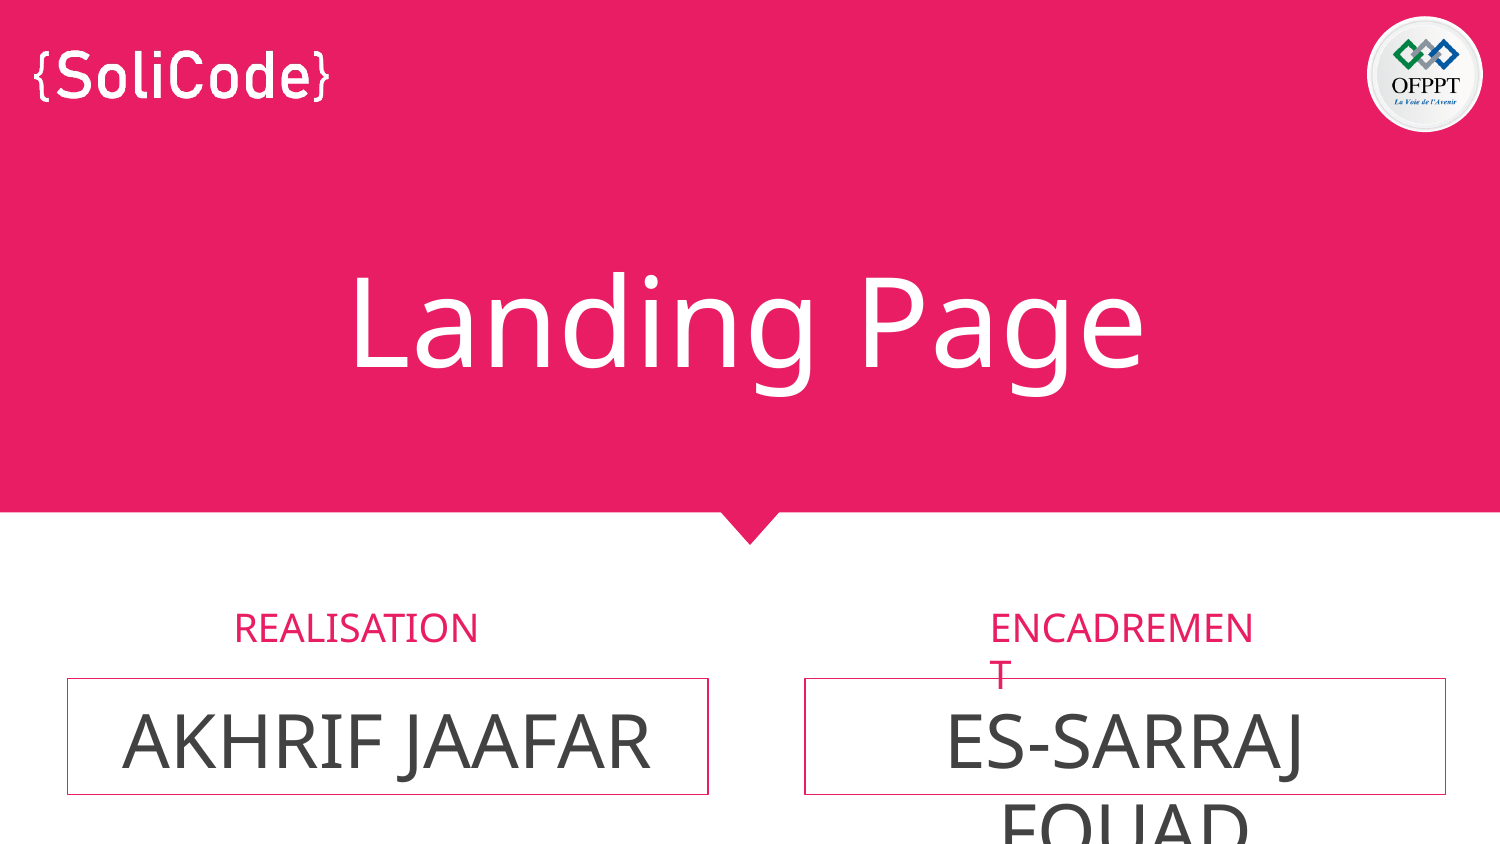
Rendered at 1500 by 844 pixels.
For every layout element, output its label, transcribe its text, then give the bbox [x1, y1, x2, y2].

picture [29, 34, 332, 114]
subtitle AKHRIF JAAFAR [67, 678, 709, 795]
text_box ENCADREMENT [974, 587, 1276, 713]
text_box REALISATION [218, 587, 520, 665]
picture [1366, 15, 1484, 133]
subtitle ES-SARRAJ FOUAD [804, 678, 1446, 795]
title Landing Page [67, 187, 1427, 408]
